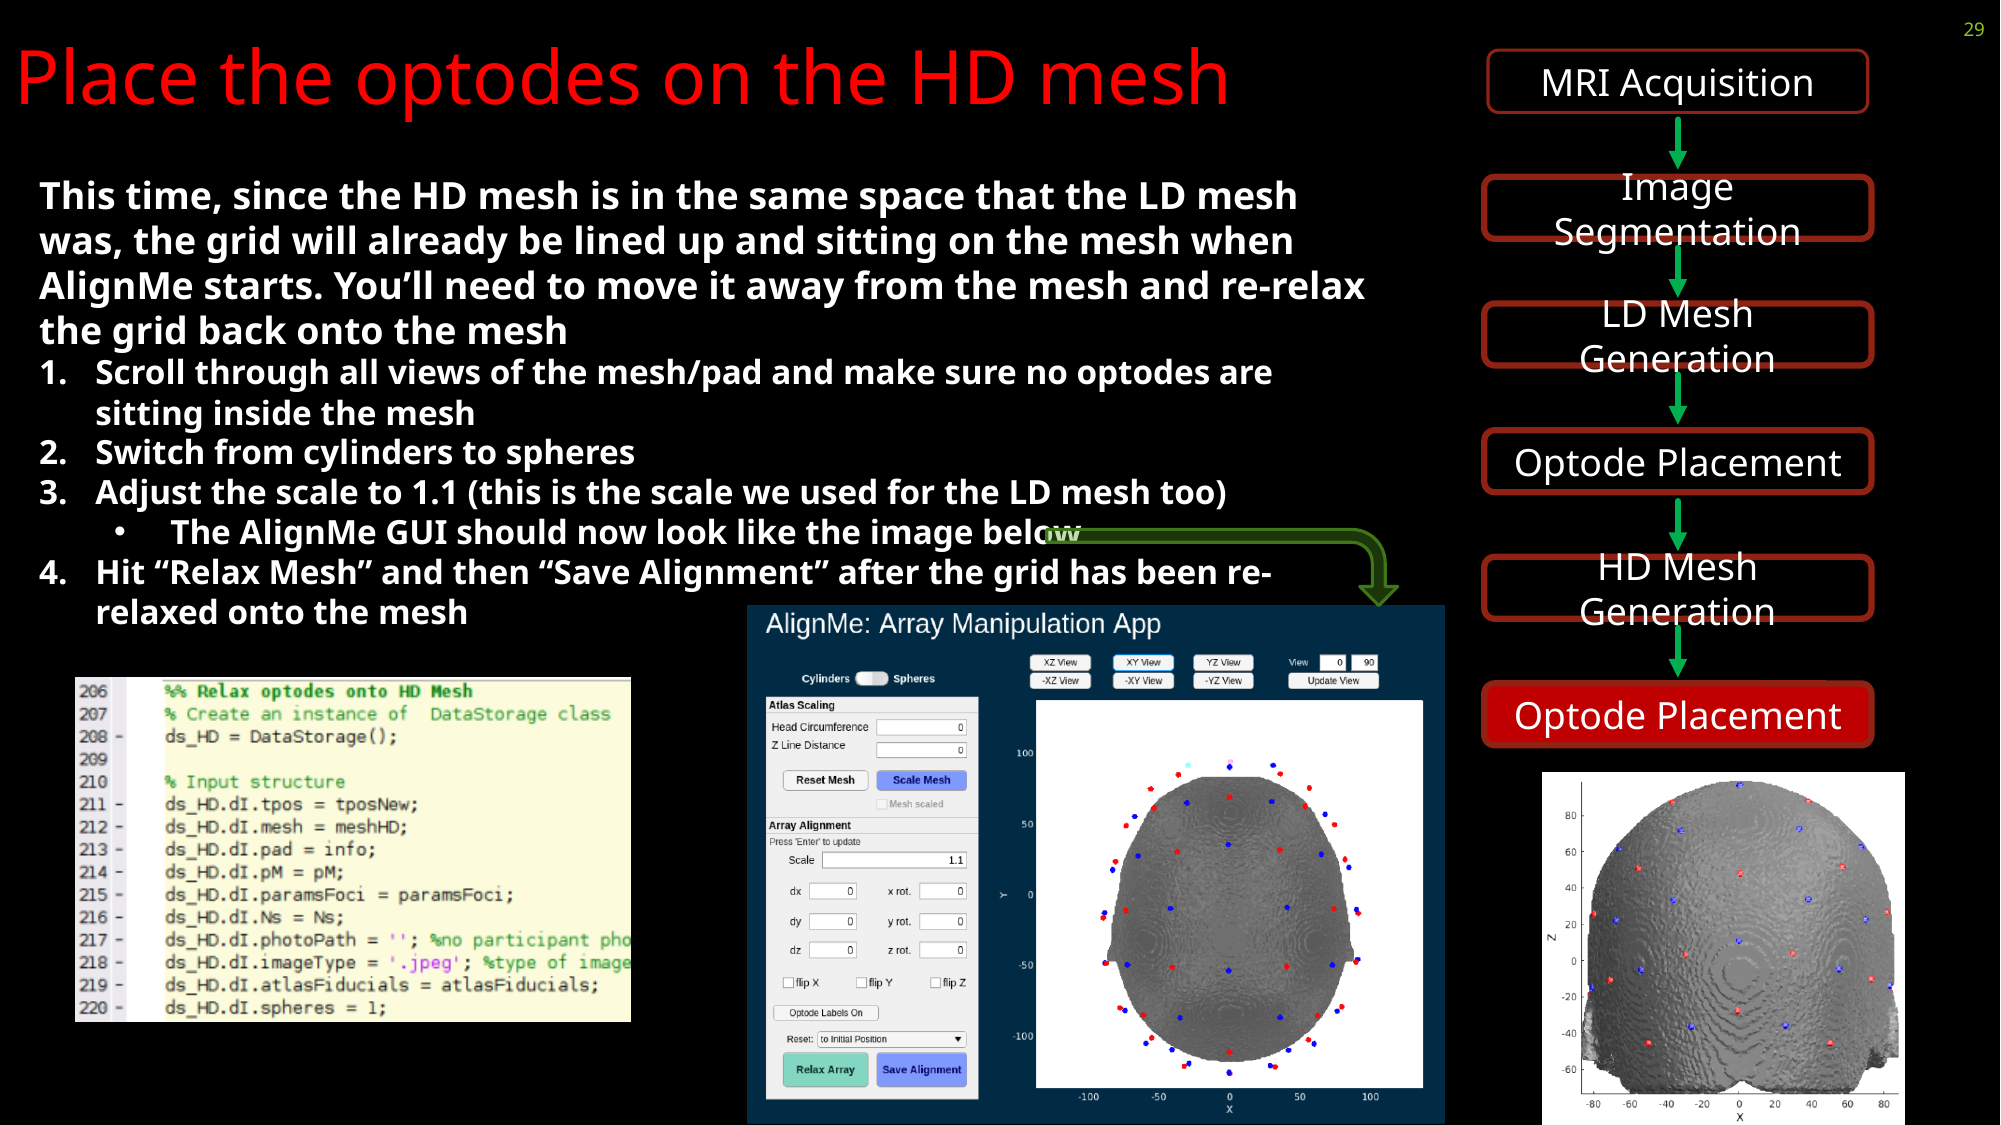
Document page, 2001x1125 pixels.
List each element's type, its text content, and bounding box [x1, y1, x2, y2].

text_box LD Mesh Generation [1482, 301, 1874, 367]
text_box Optode Placement [1482, 681, 1874, 747]
text_box Place the optodes on the HD mesh [0, 0, 2000, 149]
text_box MRI Acquisition [1486, 48, 1870, 114]
picture [746, 604, 1446, 1124]
slide_number 29 [1887, 0, 2000, 60]
text_box Image Segmentation [1482, 175, 1874, 241]
text_box HD Mesh Generation [1482, 555, 1874, 621]
text_box [1045, 527, 1400, 604]
text_box This time, since the HD mesh is in the same space that the LD mesh was, the grid will already be lined up and sitting on the mesh when AlignMe starts. You’ll need to move it away from the mesh and re-relax the grid back onto the mesh Scroll through all views of the mesh/pad and make sure no optodes are sitting inside the mesh Switch from cylinders to spheres Adjust the scale to 1.1 (this is the scale we used for the LD mesh too) The AlignMe GUI should now look like the image below Hit “Relax Mesh” and then “Save Alignment” after the grid has been re-relaxed onto the mesh [24, 164, 1398, 709]
picture [75, 677, 631, 1022]
text_box Optode Placement [1482, 428, 1874, 494]
picture [1541, 771, 1906, 1125]
